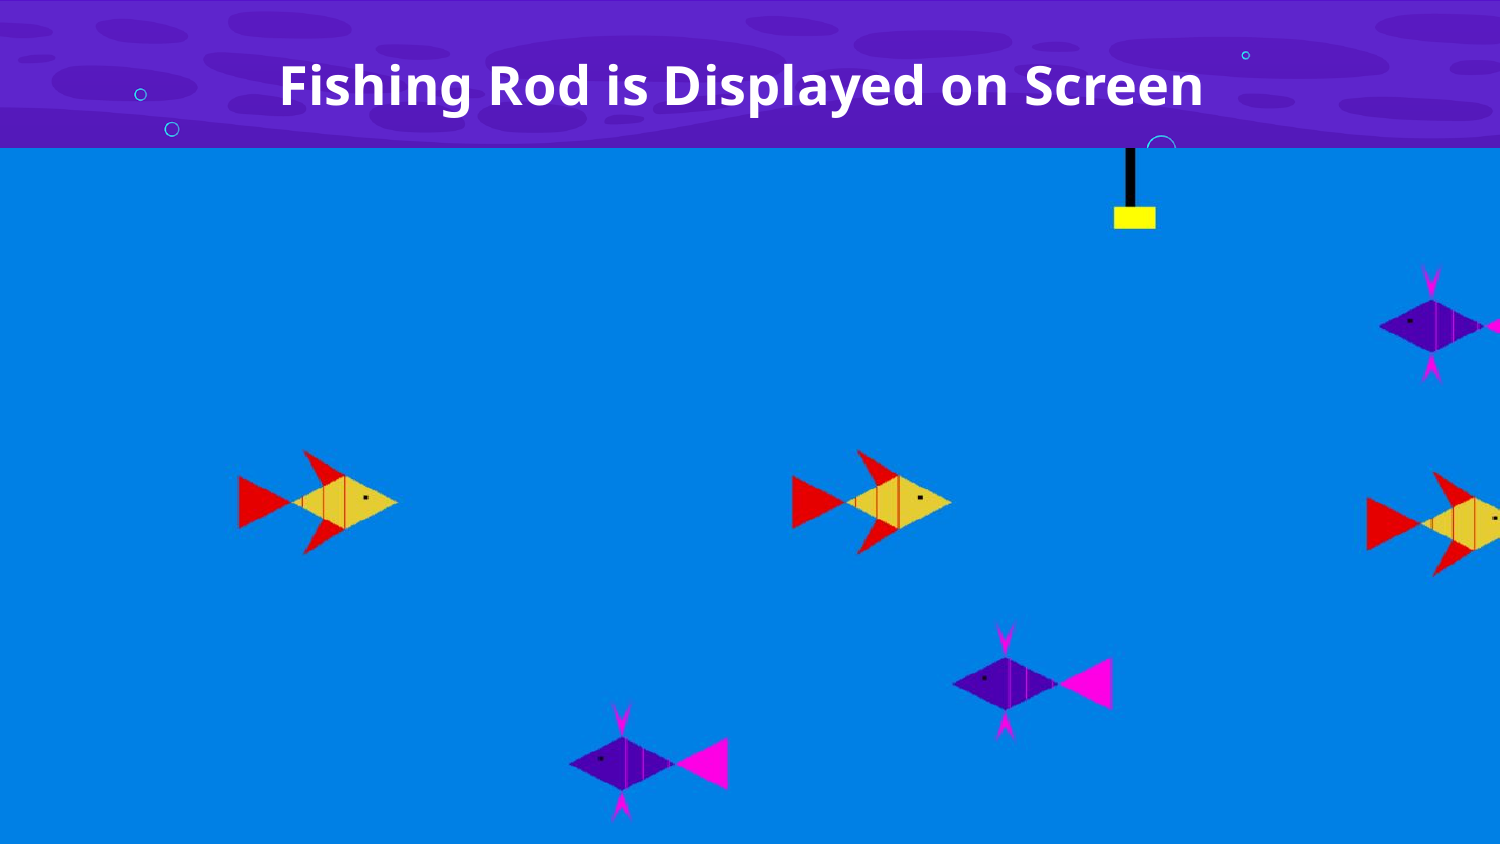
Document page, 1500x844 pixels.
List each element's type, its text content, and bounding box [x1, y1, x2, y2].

title Fishing Rod is Displayed on Screen [43, 36, 1442, 131]
picture [0, 0, 1500, 844]
